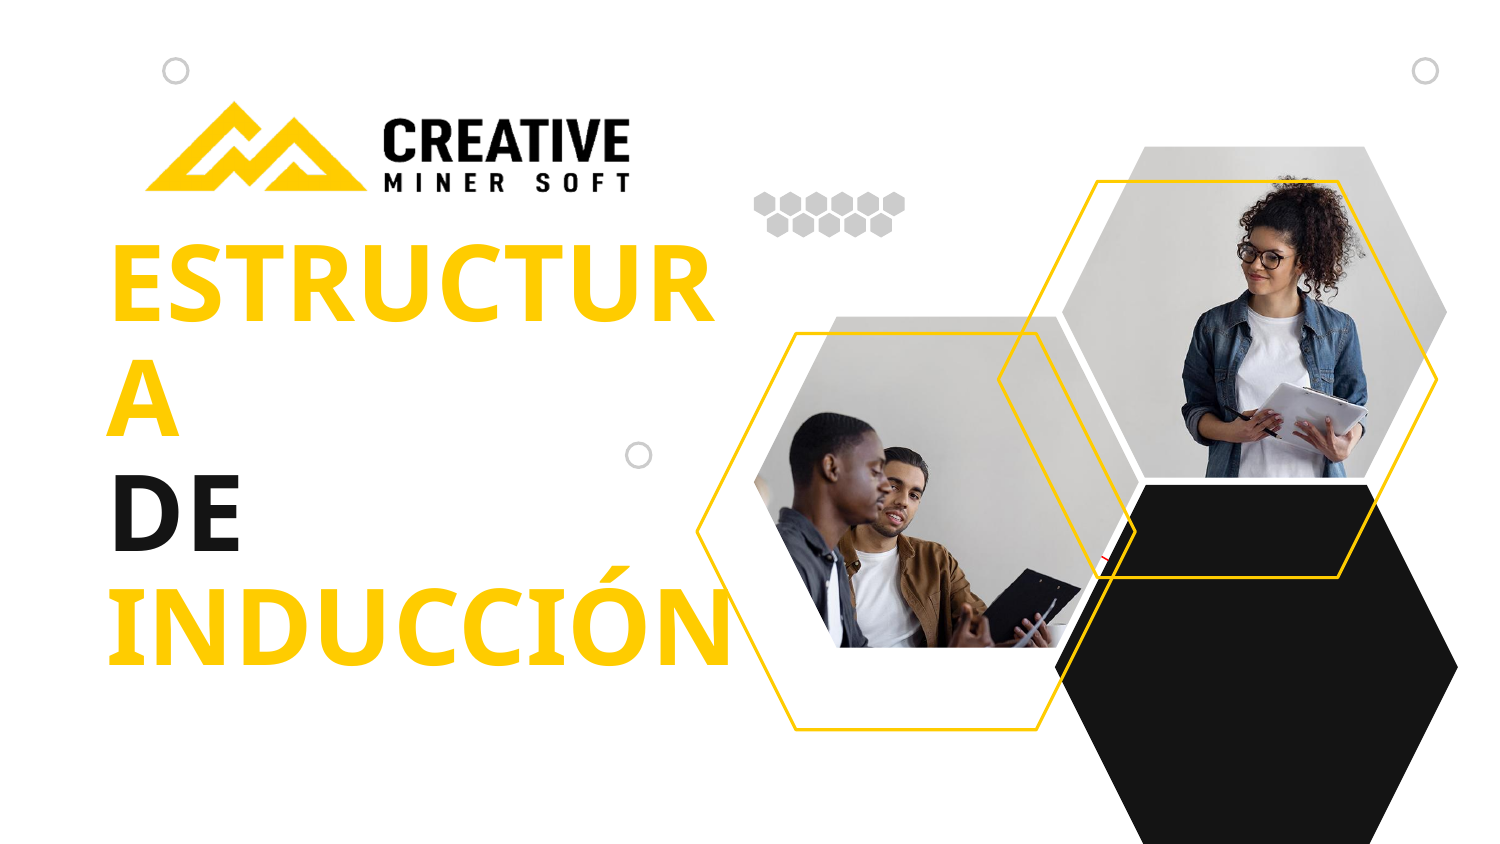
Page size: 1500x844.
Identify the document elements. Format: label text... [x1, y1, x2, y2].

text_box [753, 191, 905, 238]
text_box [1101, 556, 1109, 561]
picture [753, 146, 1448, 648]
text_box [1030, 264, 1056, 315]
title ESTRUCTURA DE INDUCCIÓN [91, 307, 775, 704]
text_box [1061, 503, 1458, 844]
text_box [1145, 486, 1384, 578]
text_box [696, 429, 748, 634]
picture [63, 62, 716, 253]
text_box [758, 655, 1074, 730]
